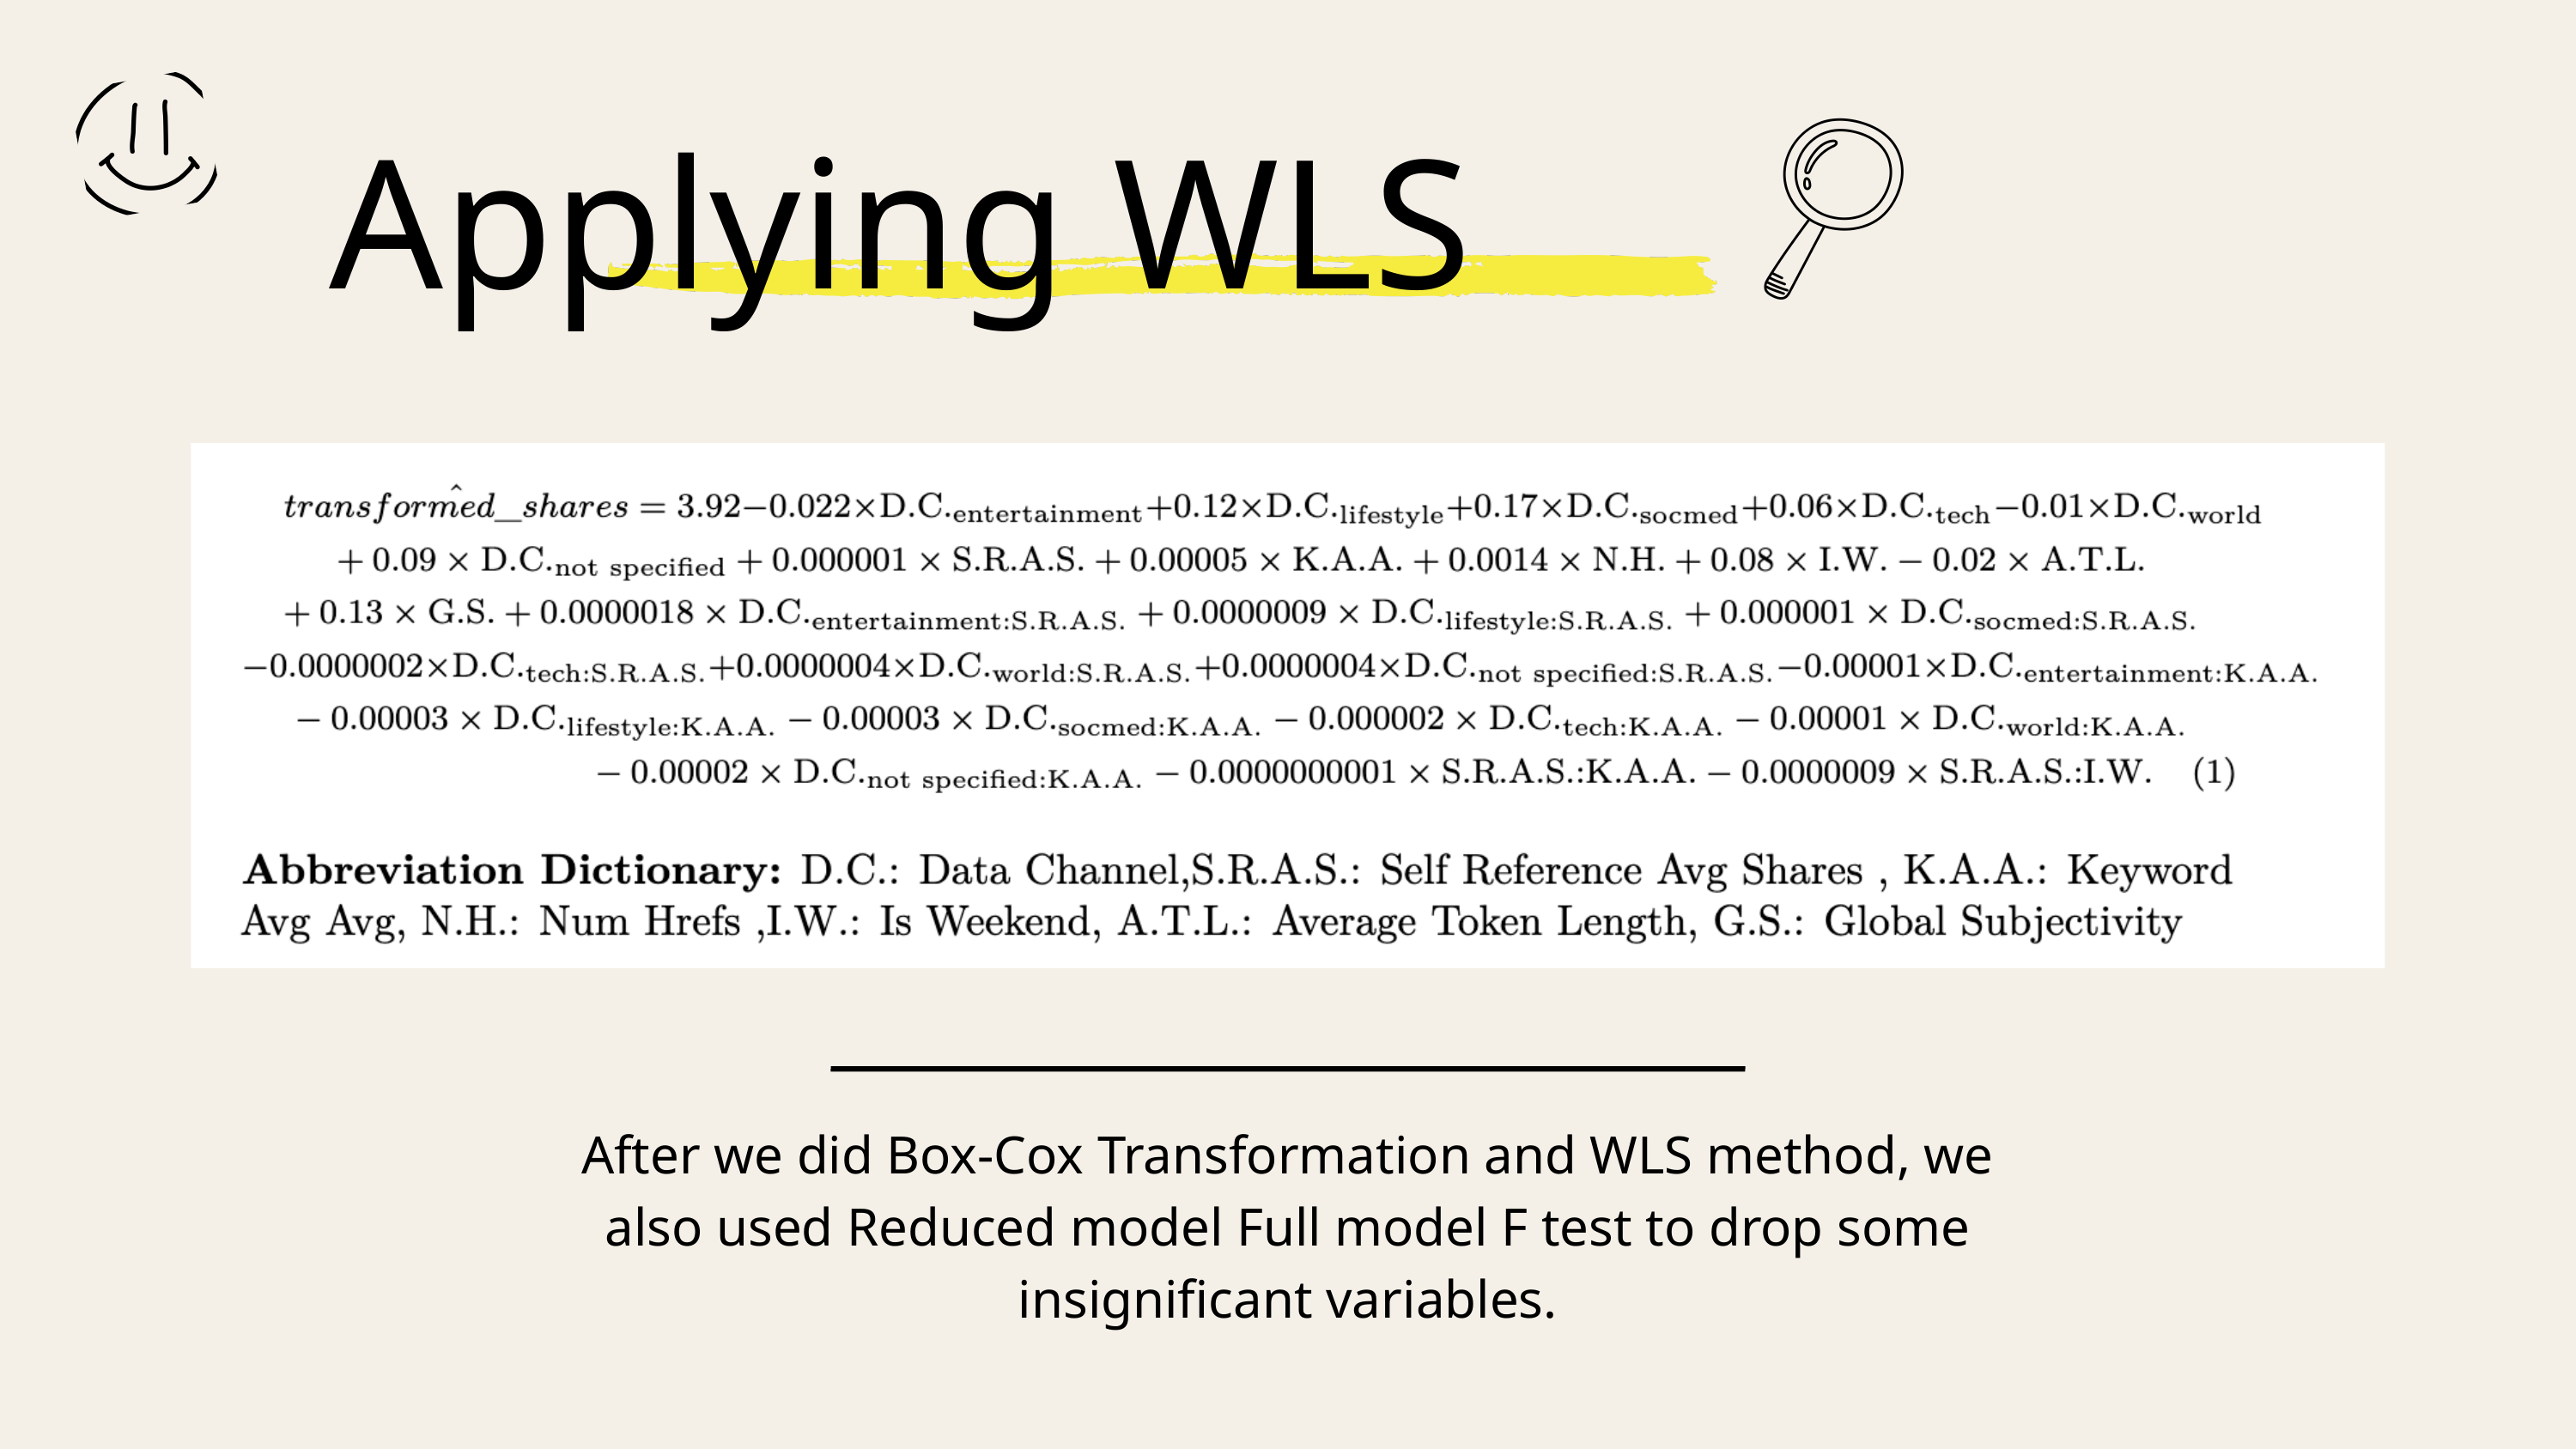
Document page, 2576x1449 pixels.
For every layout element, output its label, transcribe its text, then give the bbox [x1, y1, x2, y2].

text_box [68, 68, 222, 222]
text_box After we did Box-Cox Transformation and WLS method, we also used Reduced model Full model F test to drop some insignificant variables. [567, 1112, 2009, 1329]
text_box [191, 443, 2385, 968]
text_box Applying WLS [329, 74, 2069, 325]
